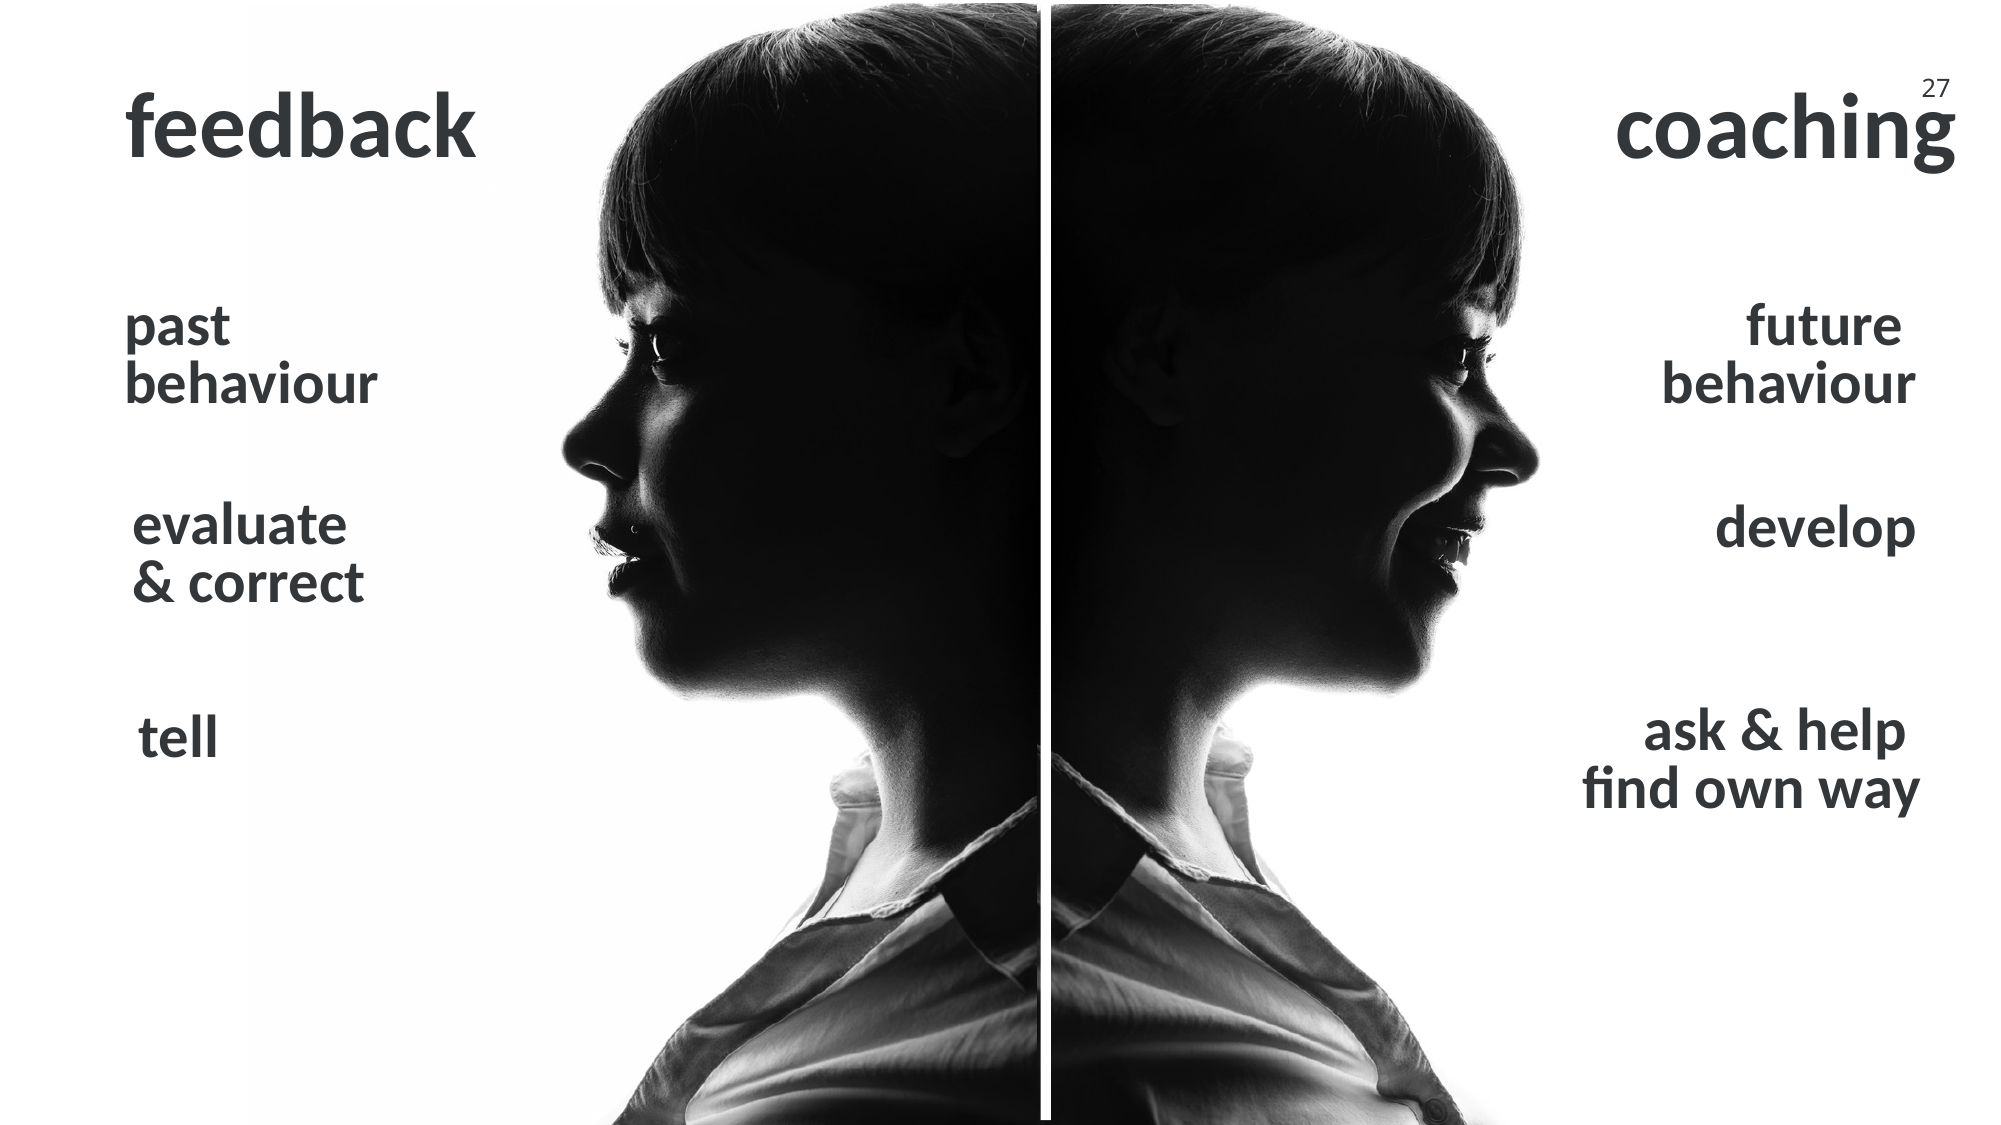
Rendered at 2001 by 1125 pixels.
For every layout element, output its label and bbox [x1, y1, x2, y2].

text_box [1037, 4, 1964, 1125]
text_box [119, 2, 1044, 1125]
